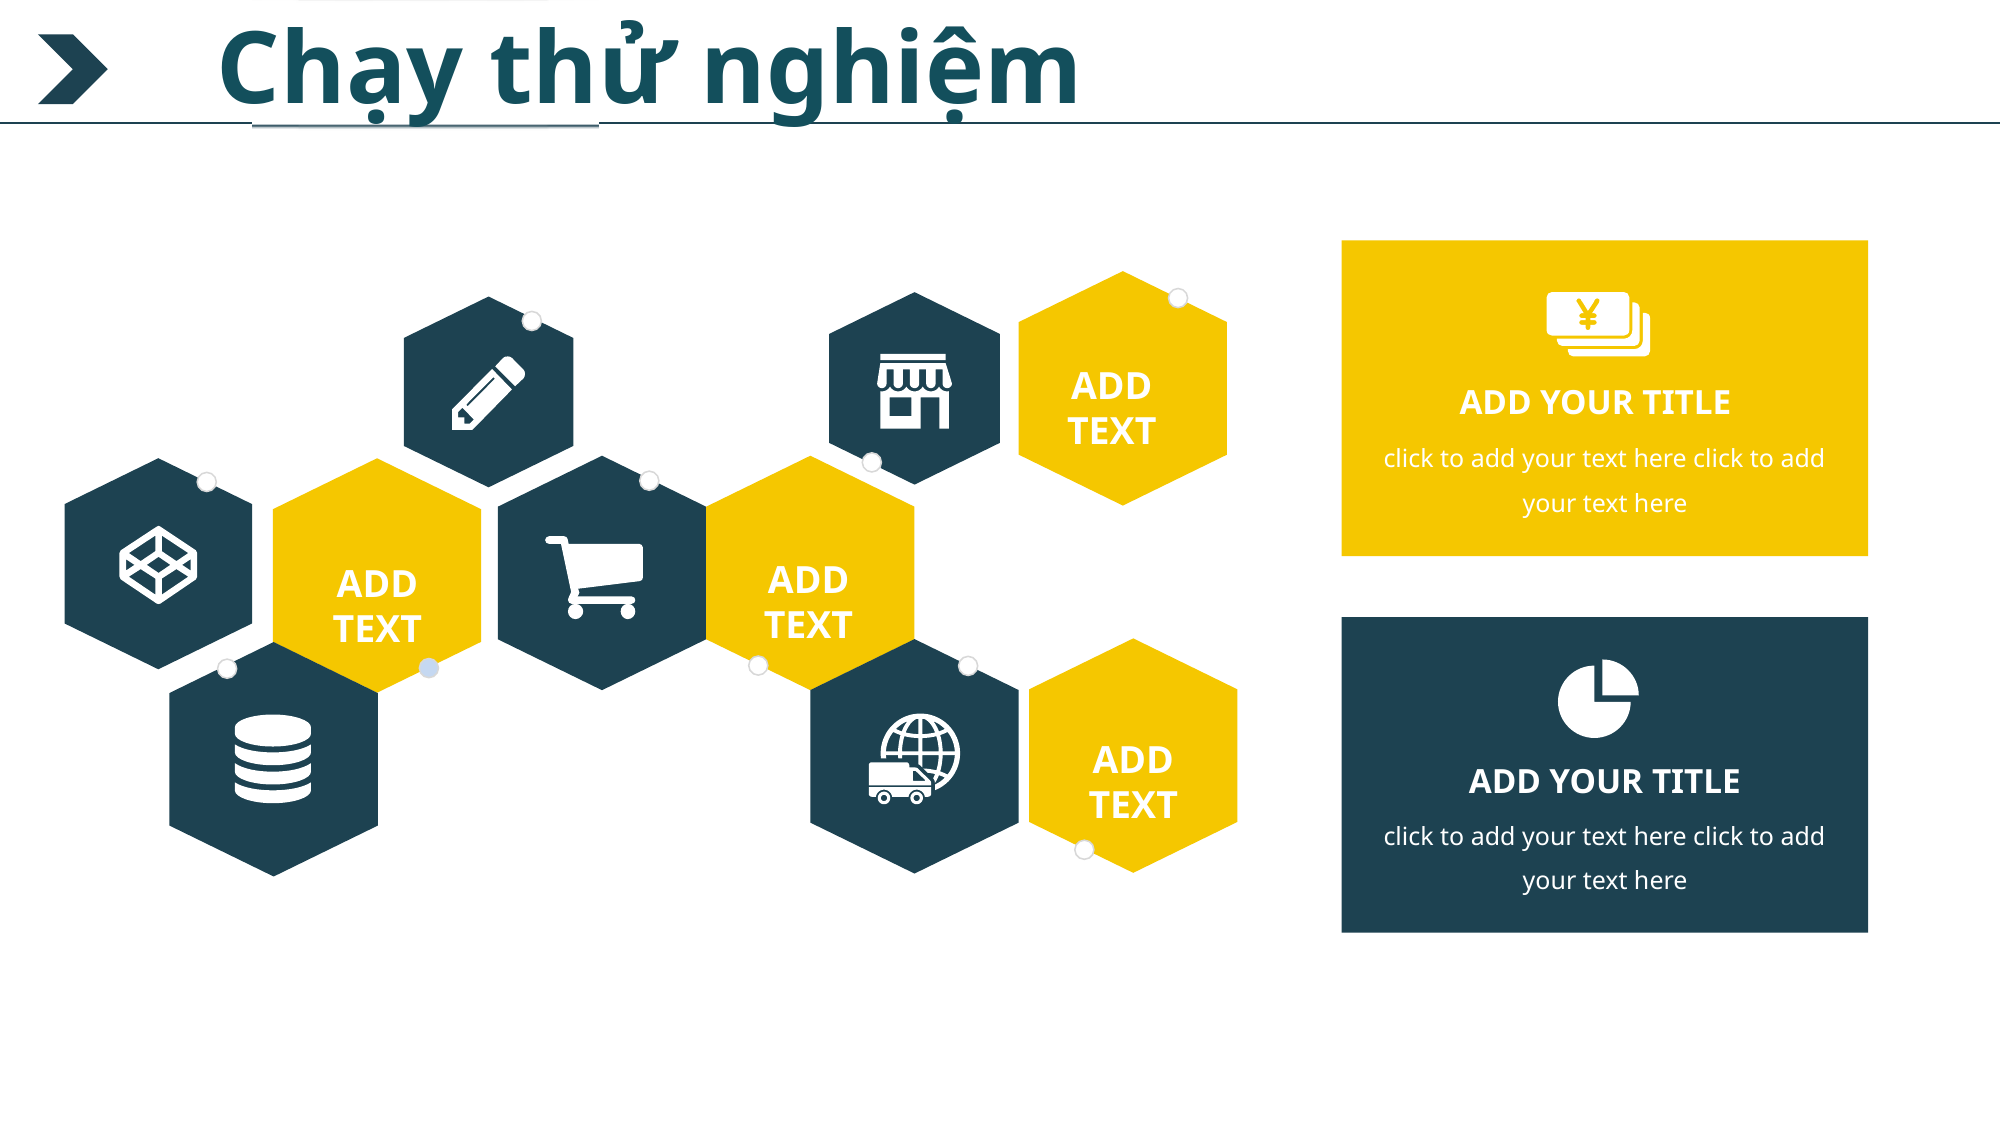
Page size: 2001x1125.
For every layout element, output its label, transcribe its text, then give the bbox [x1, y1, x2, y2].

text_box Chạy thử nghiệm [605, 0, 1135, 131]
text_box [1341, 240, 1869, 557]
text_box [403, 296, 574, 488]
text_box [169, 641, 379, 877]
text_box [828, 291, 1001, 485]
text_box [705, 455, 915, 691]
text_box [272, 457, 482, 693]
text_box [1018, 270, 1228, 506]
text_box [1341, 616, 1869, 933]
picture [251, 0, 600, 257]
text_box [497, 455, 704, 691]
text_box Chạy thử nghiệm [165, 0, 246, 131]
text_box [810, 638, 1019, 874]
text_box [64, 457, 253, 670]
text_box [1028, 638, 1238, 873]
